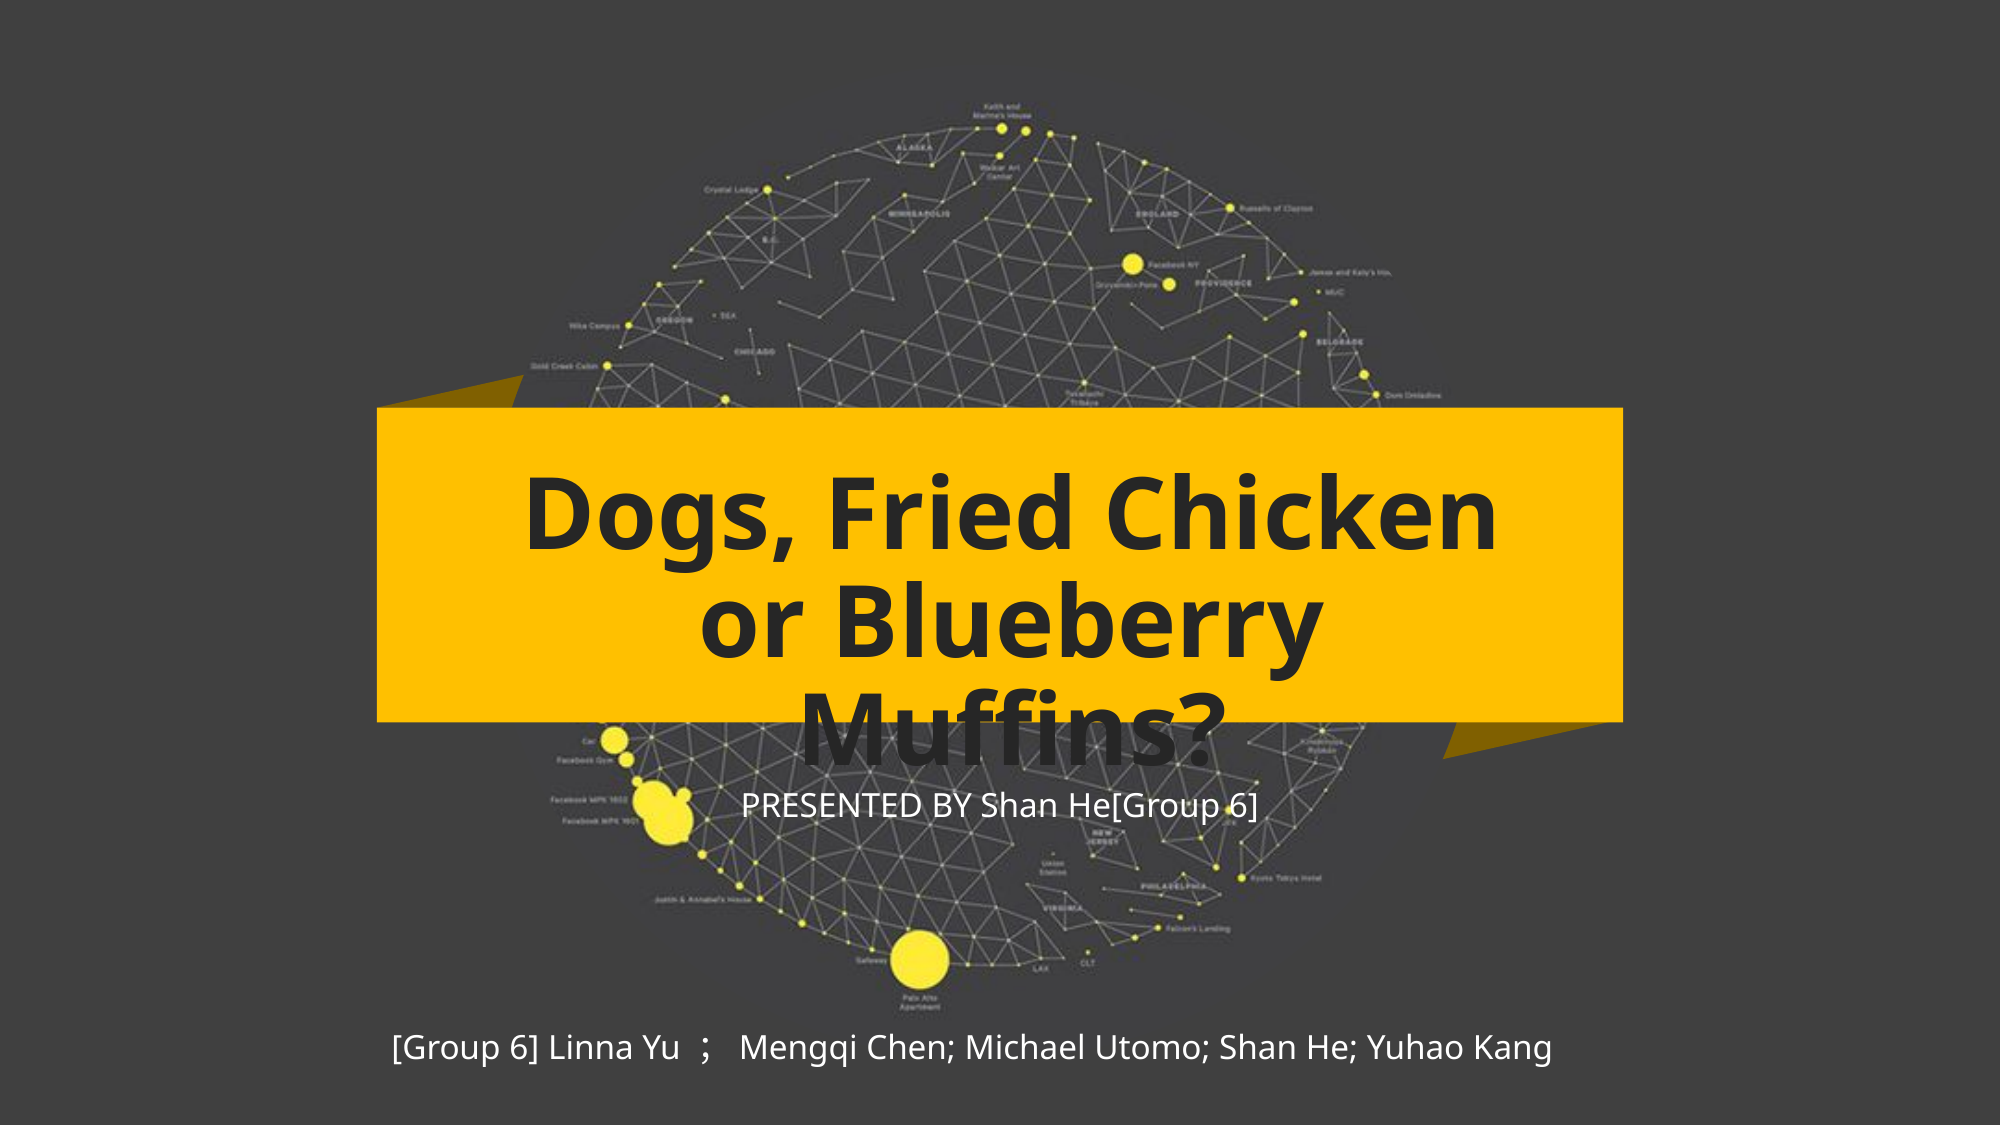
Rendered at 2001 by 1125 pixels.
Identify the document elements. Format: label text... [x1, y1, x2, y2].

list Dogs, Fried Chicken or Blueberry Muffins? [459, 455, 1564, 671]
list PRESENTED BY Shan He[Group 6] [607, 781, 1393, 832]
picture [513, 723, 1457, 1023]
list [Group 6] Linna Yu ；Mengqi Chen; Michael Utomo; Shan He; Yuhao Kang [343, 1023, 1612, 1064]
picture [512, 64, 1459, 407]
